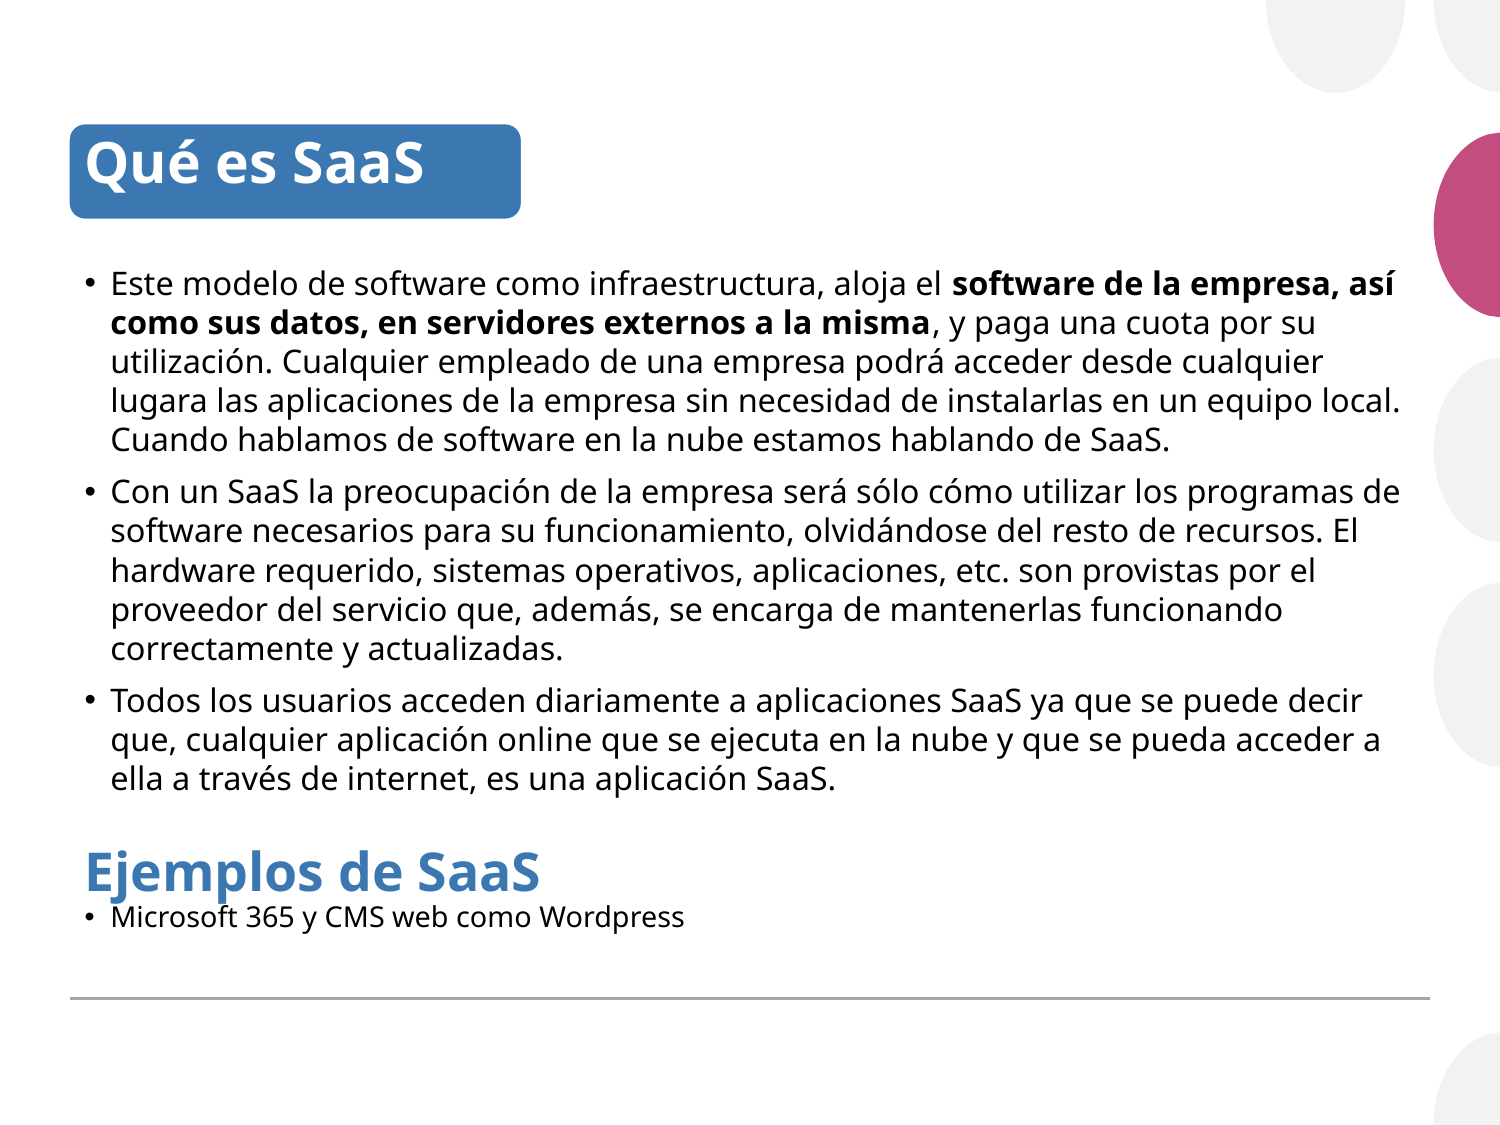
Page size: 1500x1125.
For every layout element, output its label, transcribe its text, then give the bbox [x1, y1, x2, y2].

title Qué es SaaS [69, 126, 1260, 255]
list Este modelo de software como infraestructura, aloja el software de la empresa, así como sus datos, en servidores externos a la misma, y paga una cuota por su utilización. Cualquier empleado de una empresa podrá acceder desde cualquier lugara las aplicaciones de la empresa sin necesidad de instalarlas en un equipo local. Cuando hablamos de software en la nube estamos hablando de SaaS. Con un SaaS la preocupación de la empresa será sólo cómo utilizar los programas de software necesarios para su funcionamiento, olvidándose del resto de recursos. El hardware requerido, sistemas operativos, aplicaciones, etc. son provistas por el proveedor del servicio que, además, se encarga de mantenerlas funcionando correctamente y actualizadas. Todos los usuarios acceden diariamente a aplicaciones SaaS ya que se puede decir que, cualquier aplicación online que se ejecuta en la nube y que se pueda acceder a ella a través de internet, es una aplicación SaaS. Ejemplos de SaaS Microsoft 365 y CMS web como Wordpress [69, 255, 1260, 946]
text_box [0, 0, 1263, 1125]
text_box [1265, 0, 1500, 1125]
